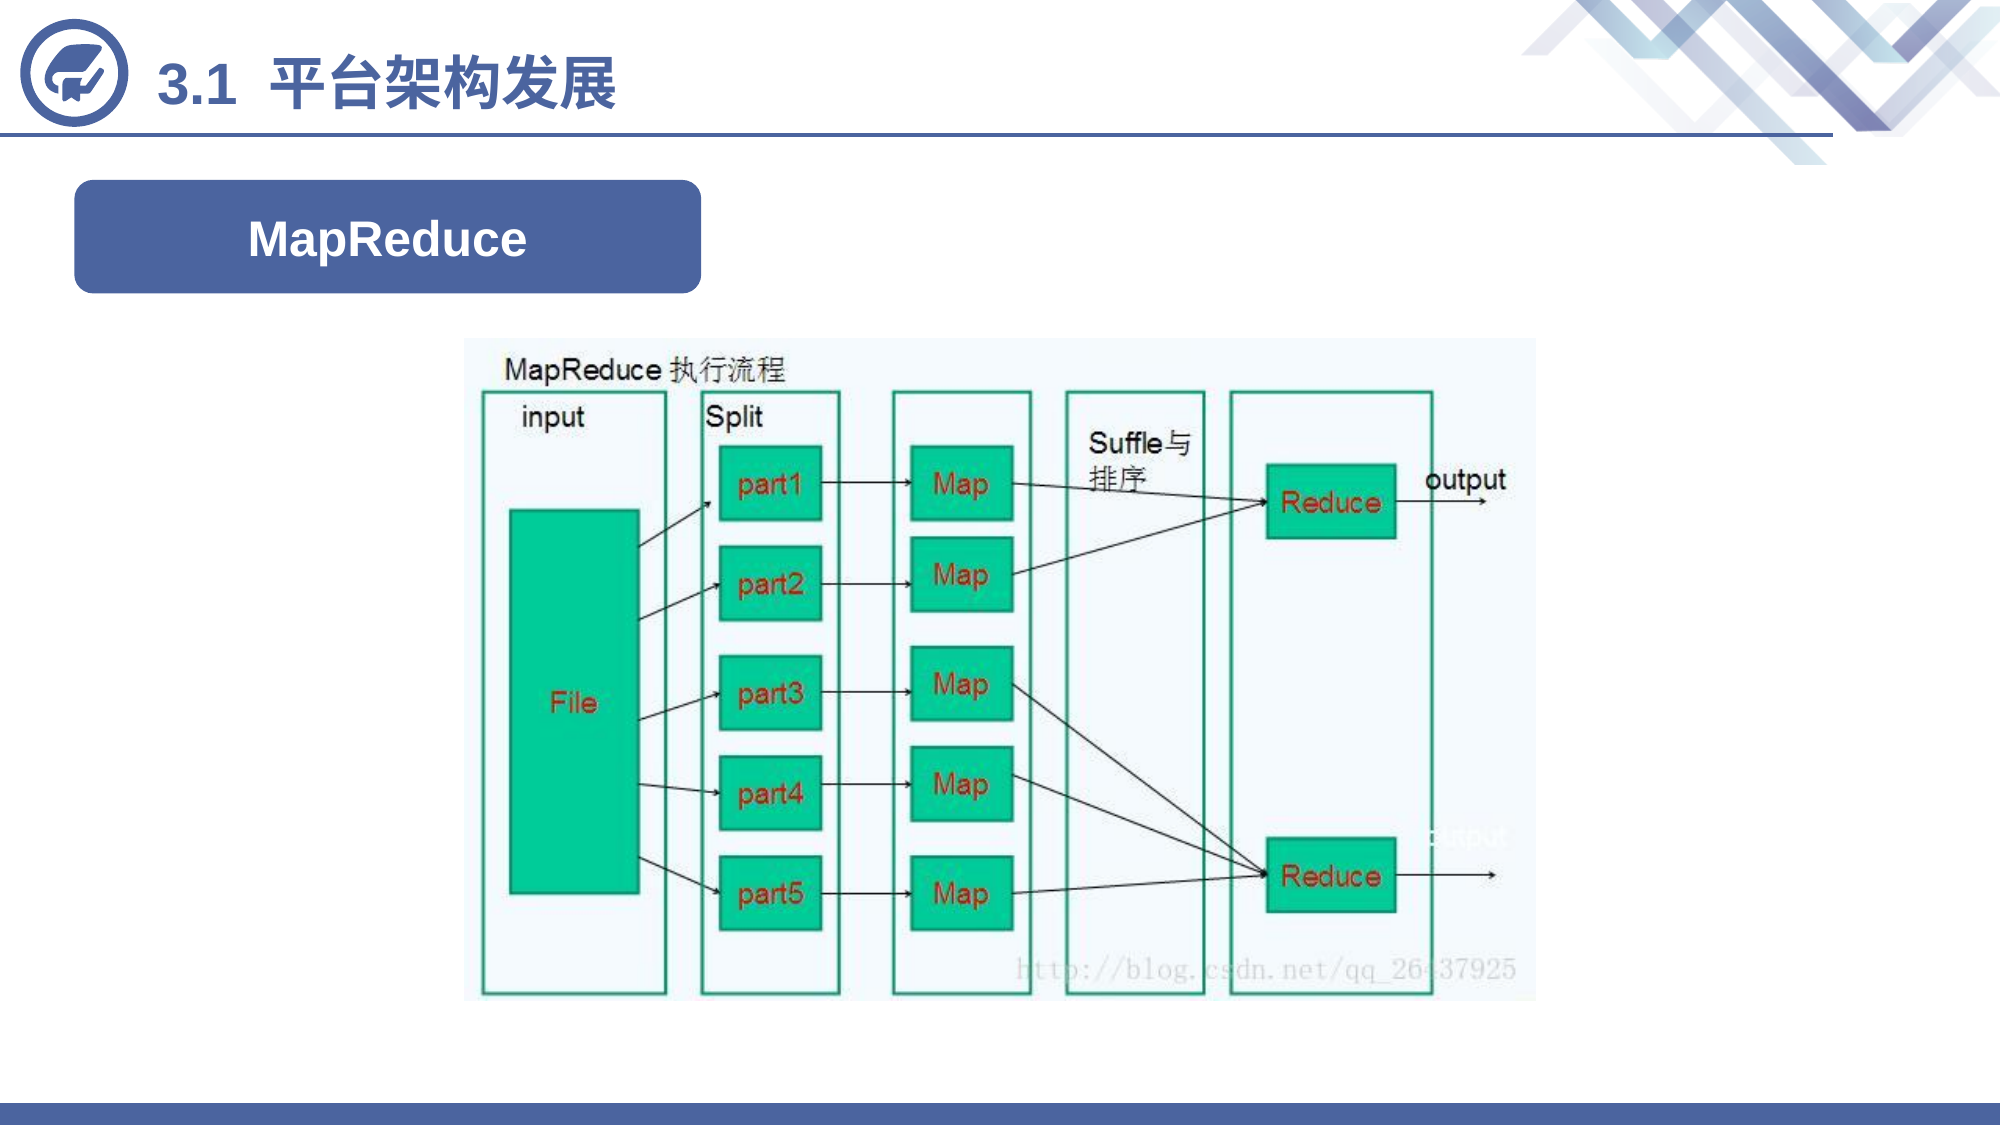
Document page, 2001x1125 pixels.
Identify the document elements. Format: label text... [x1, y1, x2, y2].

text_box [0, 1102, 2000, 1125]
text_box 3.1 平台架构发展 [142, 4, 888, 124]
picture [1412, 0, 2000, 166]
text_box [21, 20, 127, 126]
picture [464, 338, 1536, 1001]
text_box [74, 179, 702, 294]
